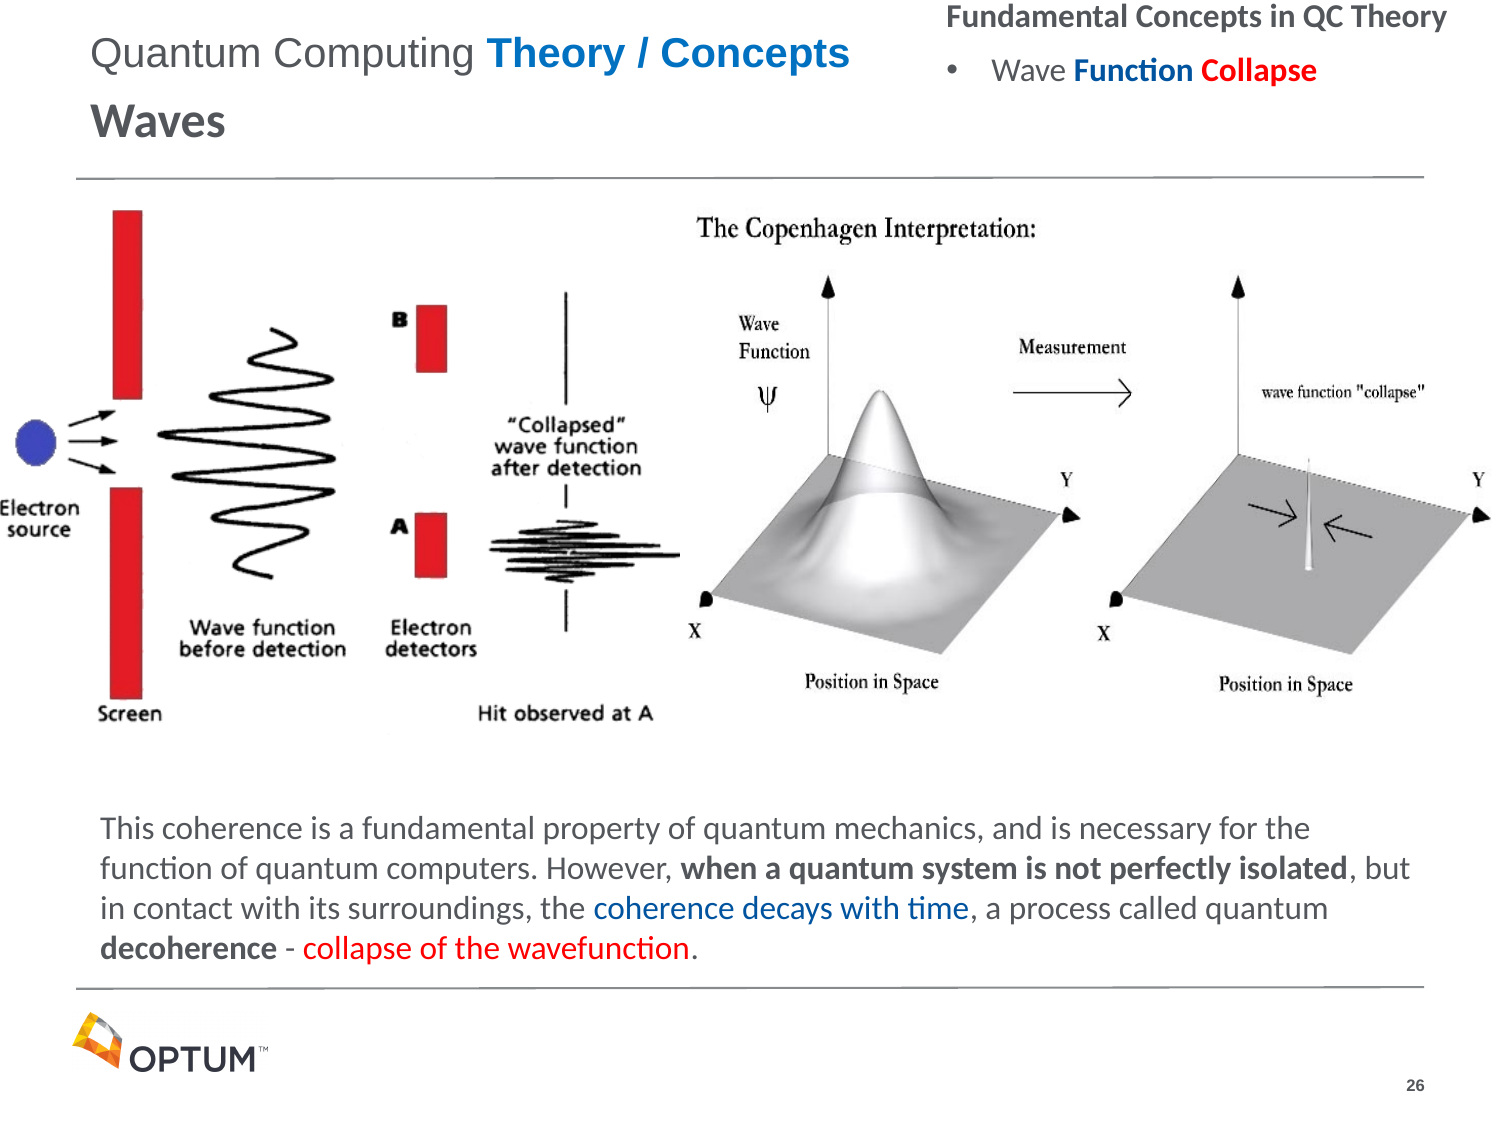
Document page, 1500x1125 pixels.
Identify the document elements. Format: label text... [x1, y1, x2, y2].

text_box Quantum Computing Theory / Concepts Waves [75, 24, 965, 175]
text_box Fundamental Concepts in QC Theory Wave Function Collapse [931, 0, 1474, 114]
text_box This coherence is a fundamental property of quantum mechanics, and is necessary for the function of quantum computers. However, when a quantum system is not perfectly isolated, but in contact with its surroundings, the coherence decays with time, a process called quantum decoherence - collapse of the wavefunction. [85, 798, 1432, 974]
picture [0, 196, 1500, 735]
picture [72, 1012, 268, 1072]
